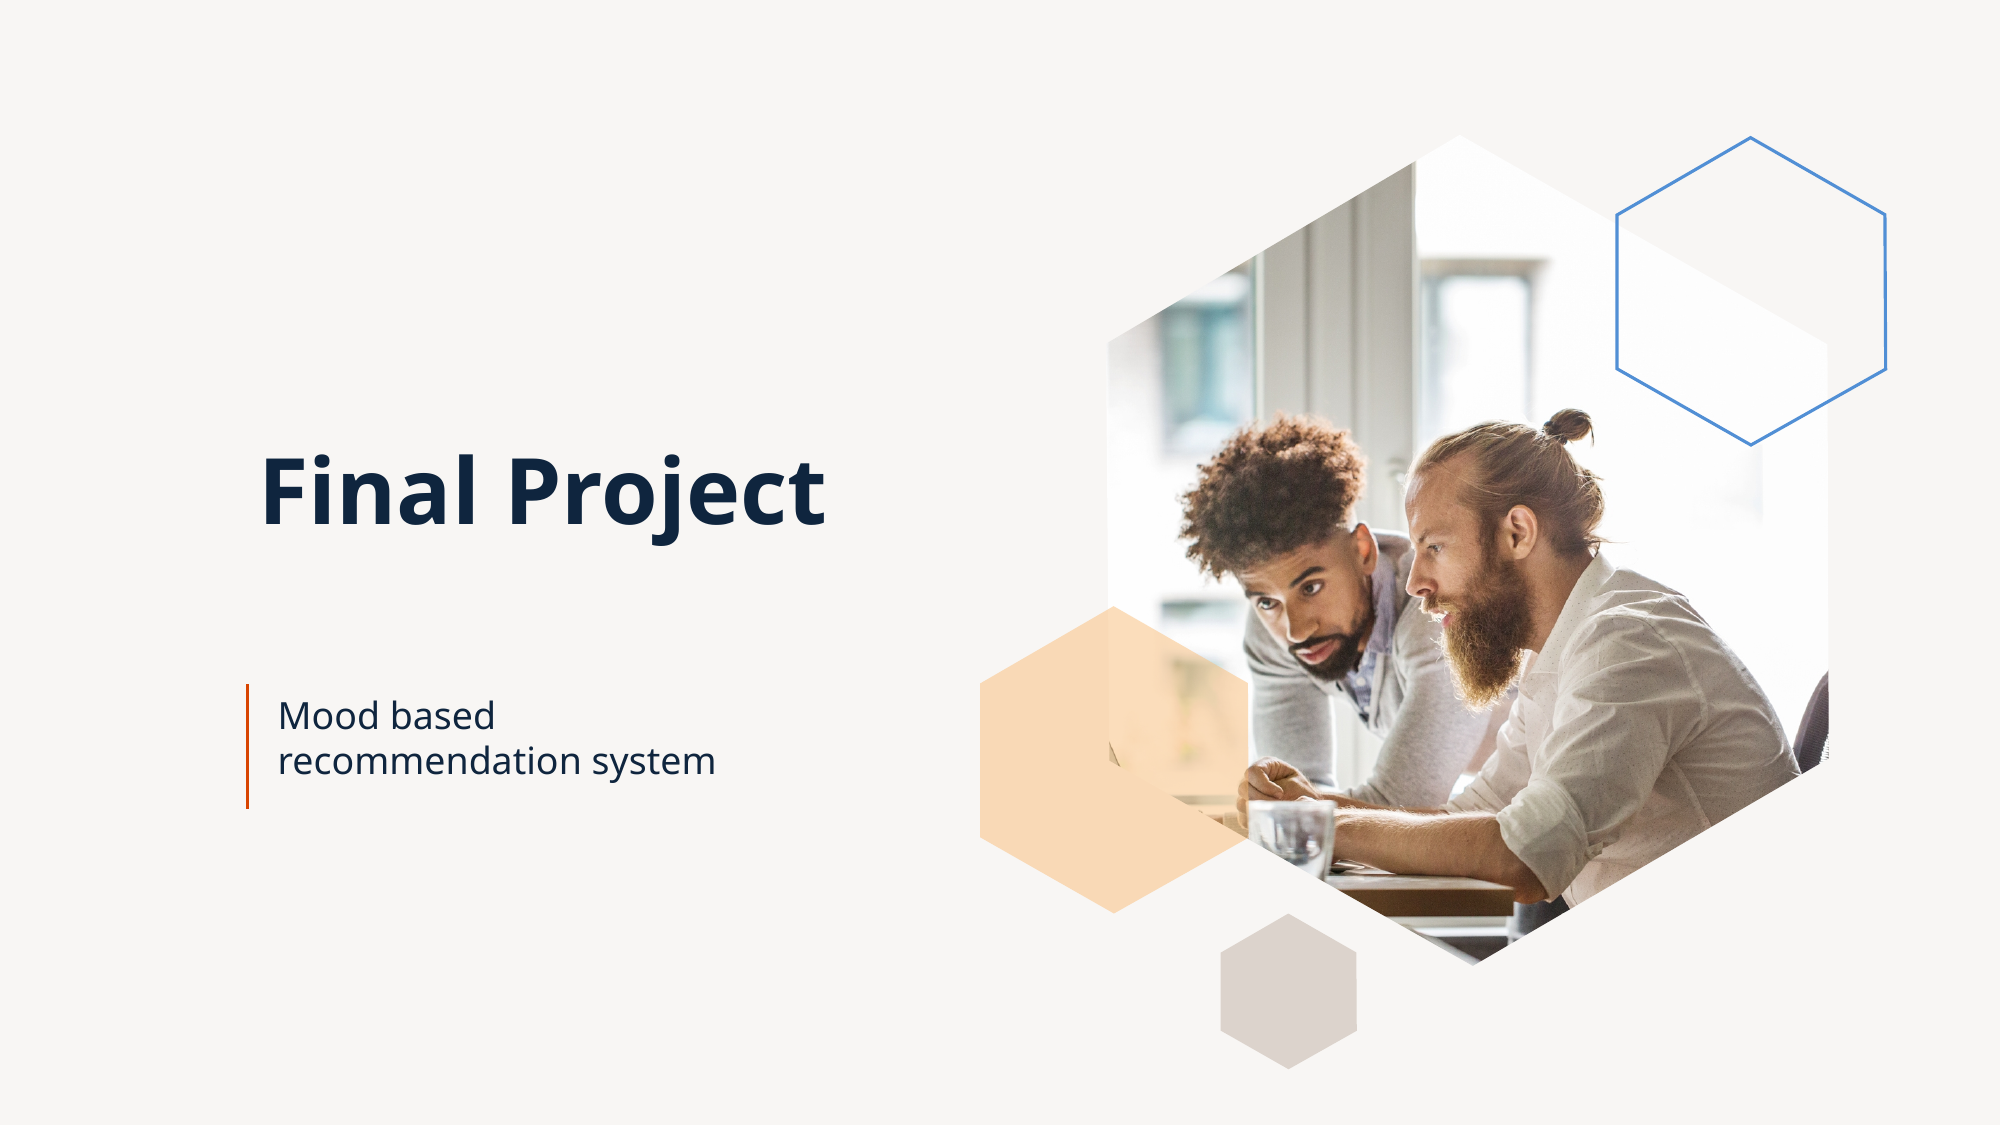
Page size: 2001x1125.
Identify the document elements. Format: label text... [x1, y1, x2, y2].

picture [1105, 134, 1829, 966]
list Mood based recommendation system [262, 684, 822, 810]
text_box [1829, 182, 1886, 402]
title Final Project [243, 325, 1105, 664]
text_box [980, 611, 1105, 909]
